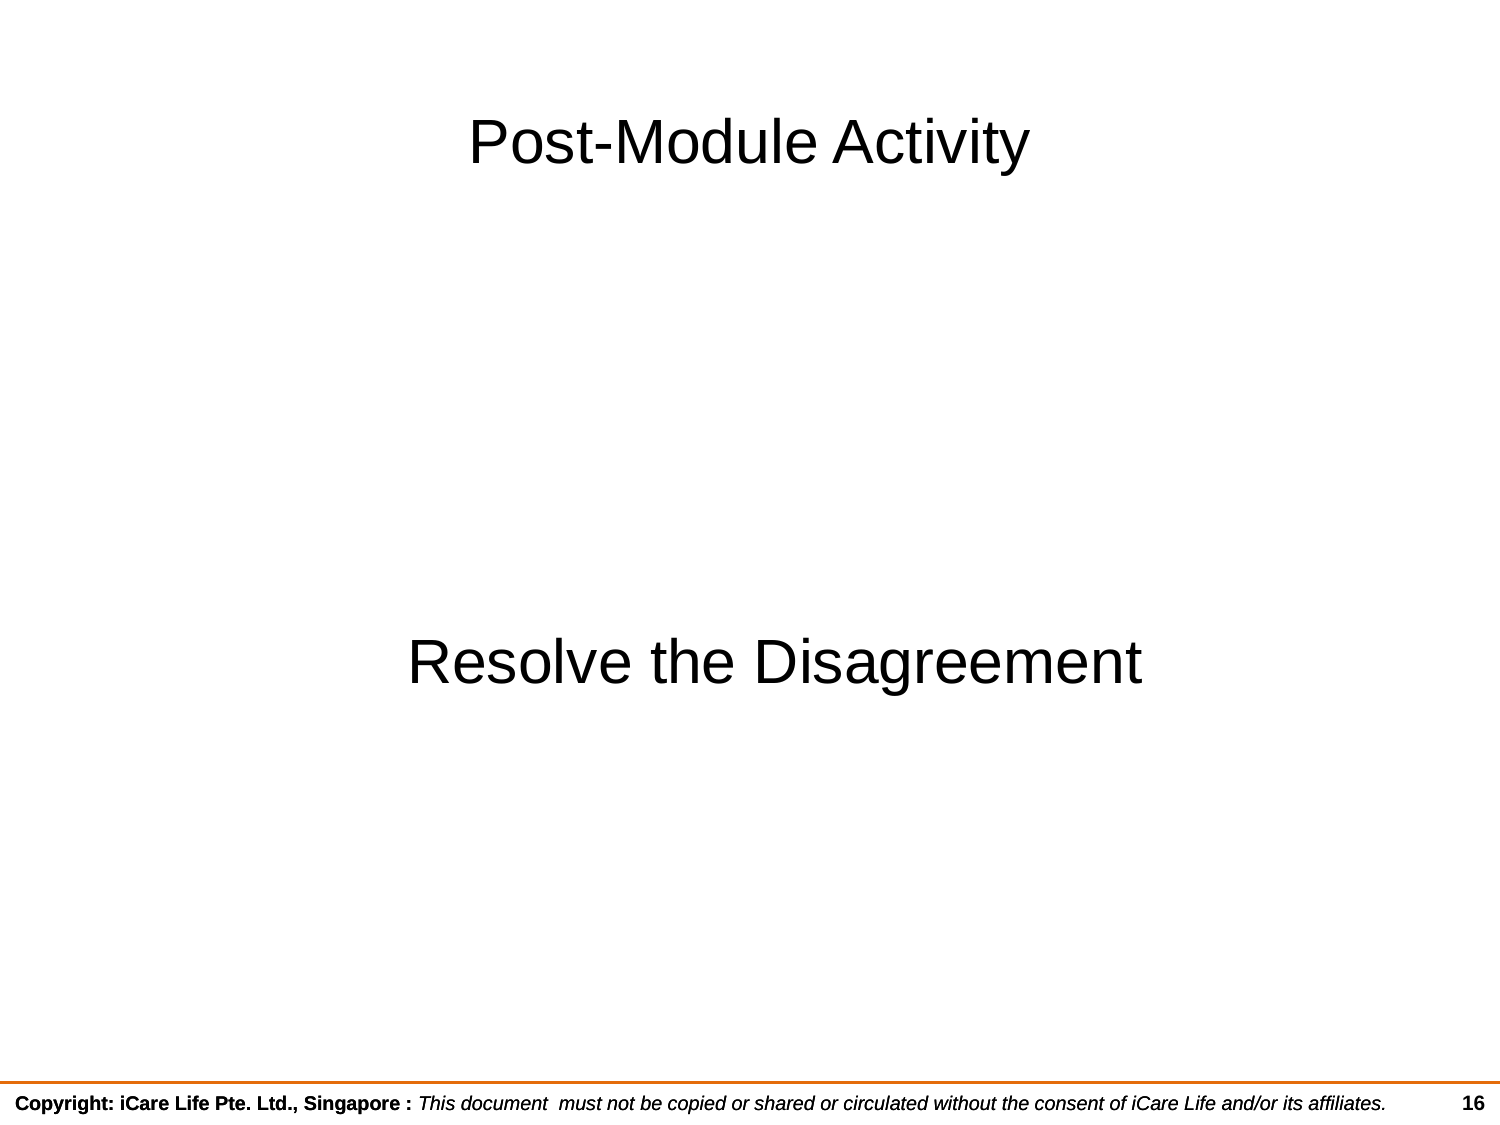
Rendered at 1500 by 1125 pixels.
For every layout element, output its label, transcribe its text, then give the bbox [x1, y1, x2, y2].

text_box Post-Module Activity [74, 45, 1425, 233]
text_box 16 [1447, 1091, 1500, 1122]
text_box Resolve the Disagreement [100, 564, 1451, 753]
text_box Copyright: iCare Life Pte. Ltd., Singapore : This document must not be copied or shared or circulated without the consent of iCare Life and/or its affiliates. [0, 1091, 1447, 1122]
